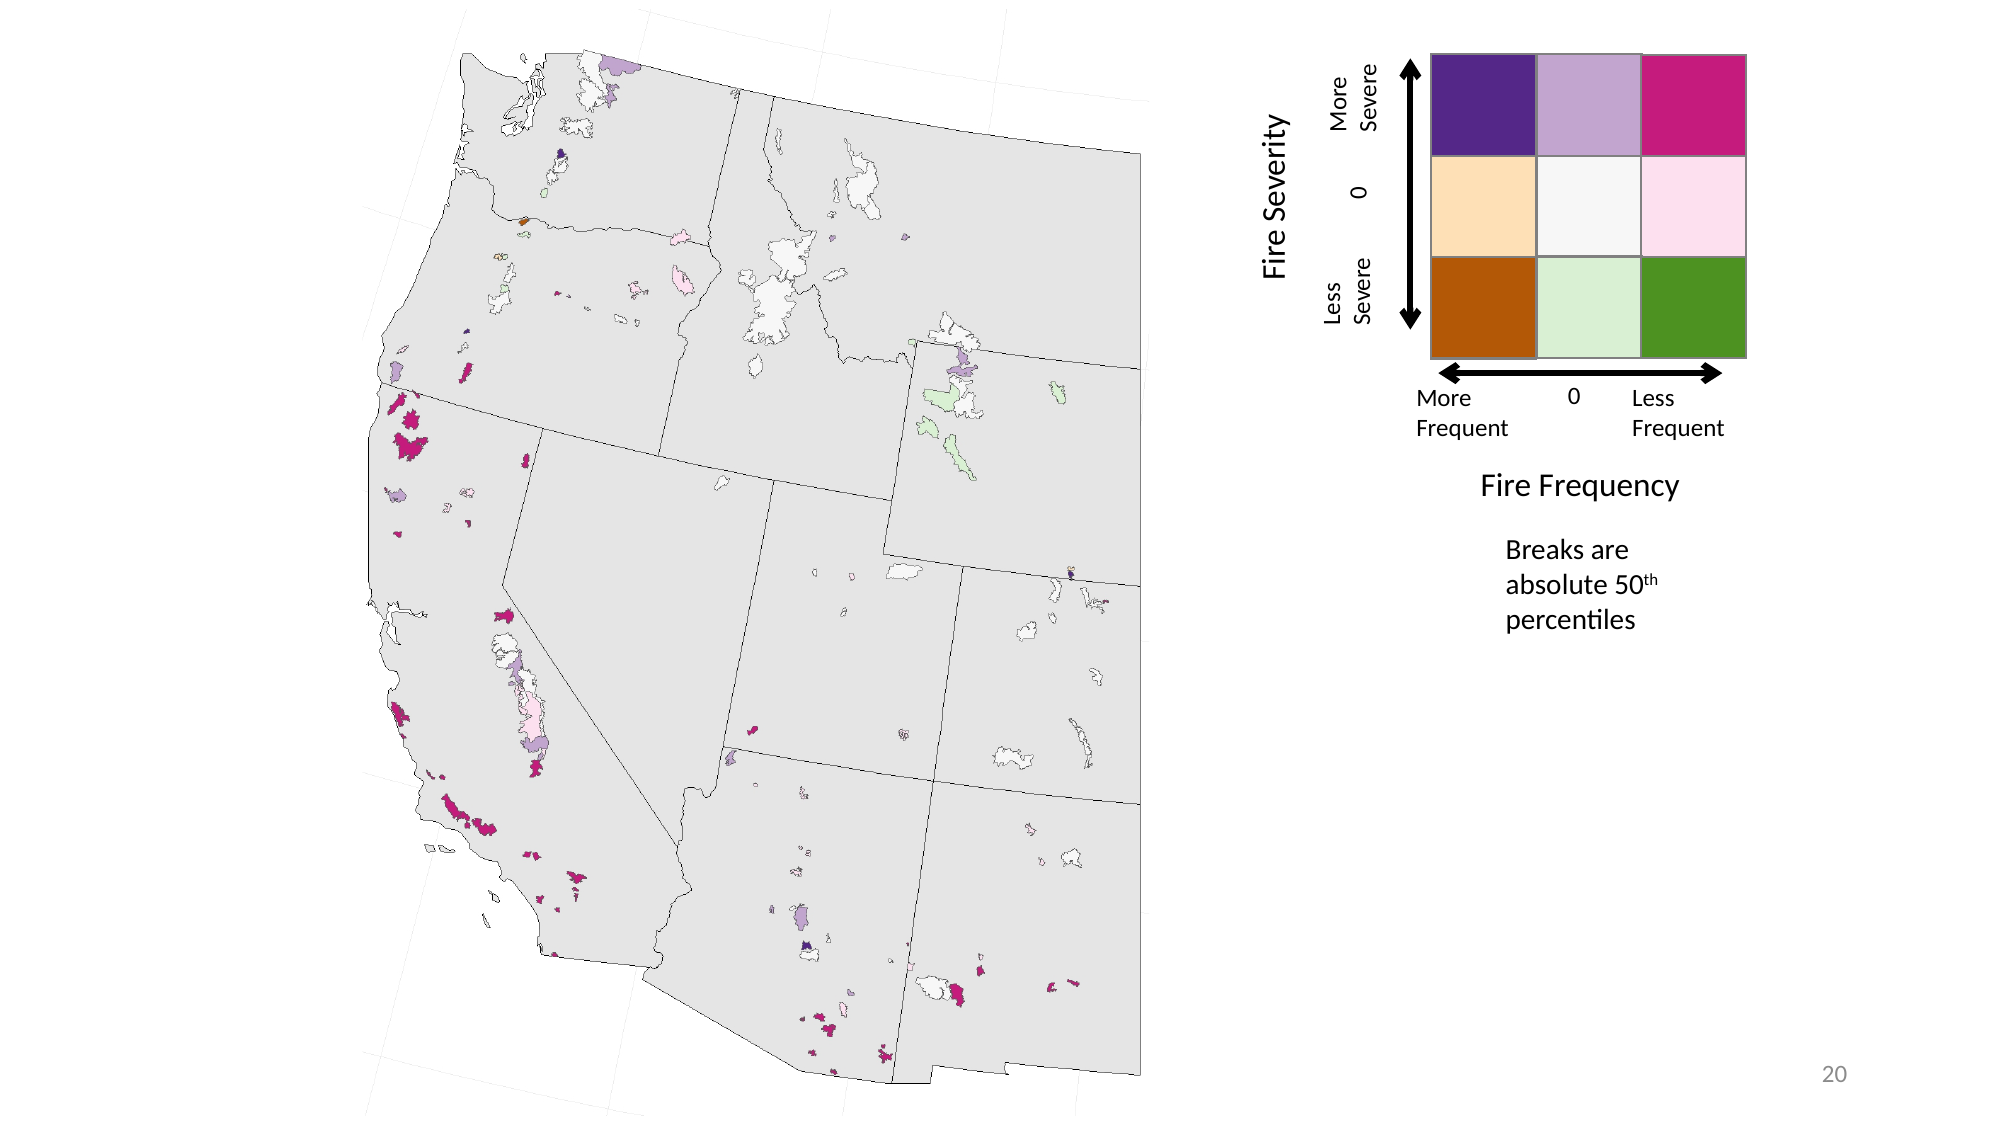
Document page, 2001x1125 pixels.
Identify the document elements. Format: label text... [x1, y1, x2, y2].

picture [362, 9, 1150, 1116]
slide_number 20 [1412, 1042, 1863, 1103]
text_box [1244, 20, 1910, 645]
